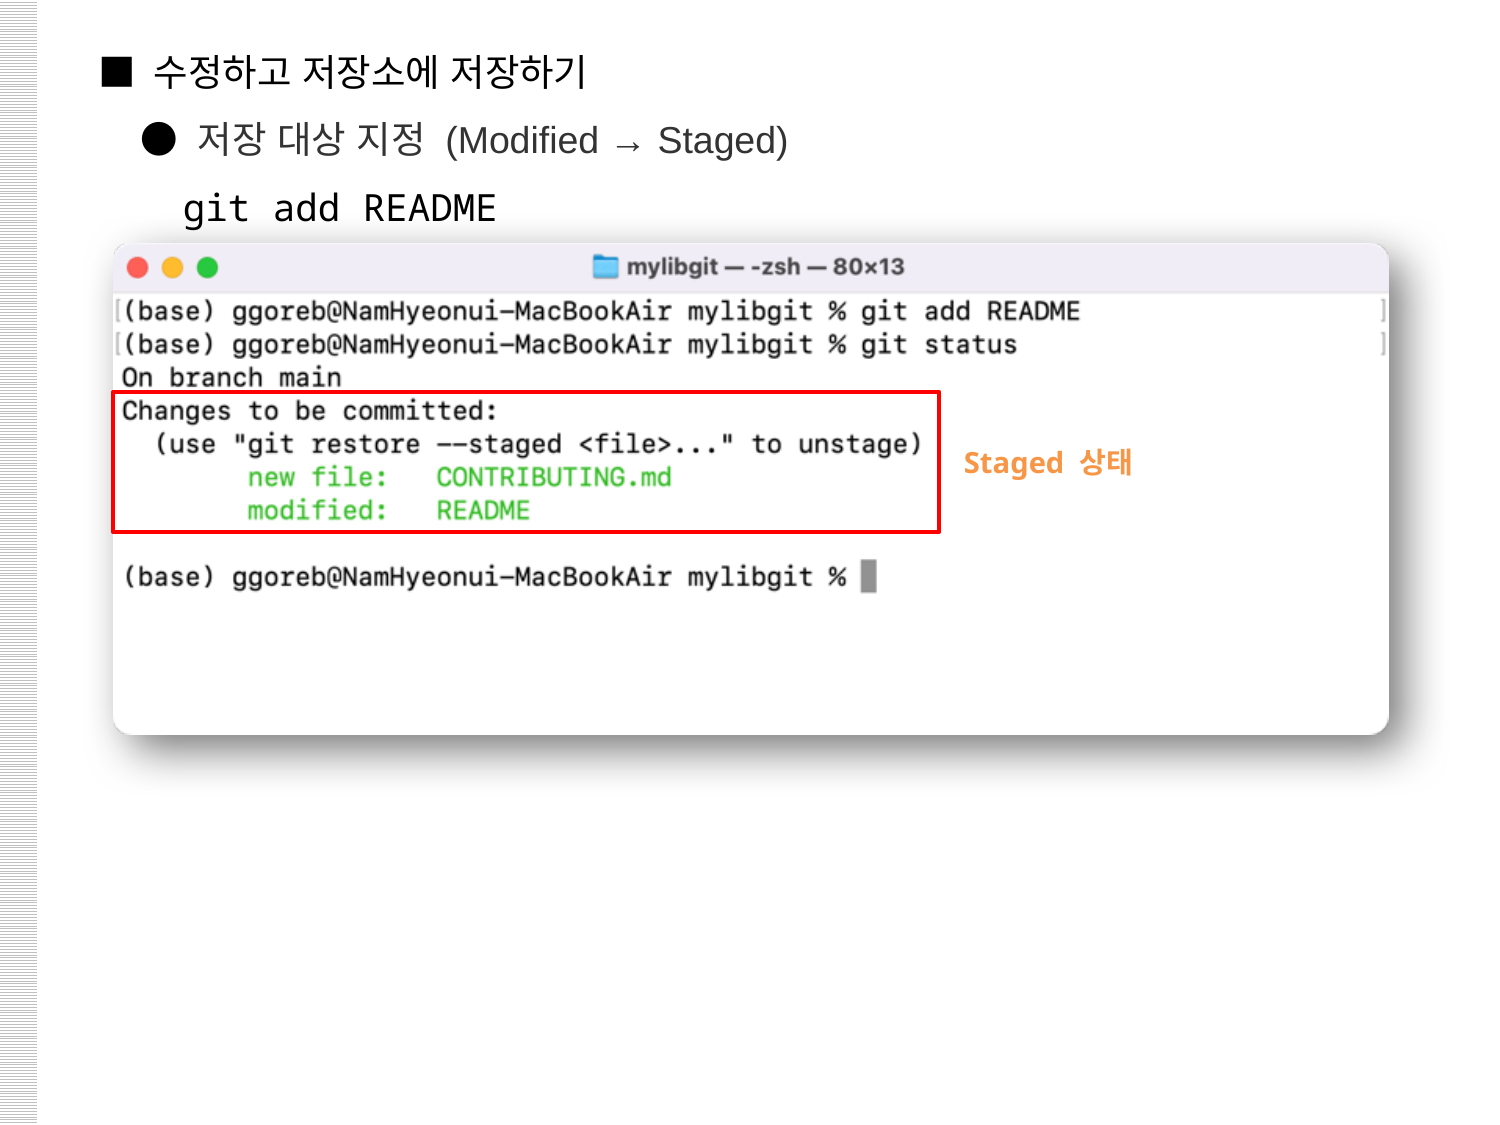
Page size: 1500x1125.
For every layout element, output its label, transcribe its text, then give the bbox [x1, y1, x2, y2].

text_box ■ 수정하고 저장소에 저장하기 ● 저장 대상 지정 (Modified → Staged) git add README [84, 19, 804, 237]
picture [112, 243, 1389, 735]
